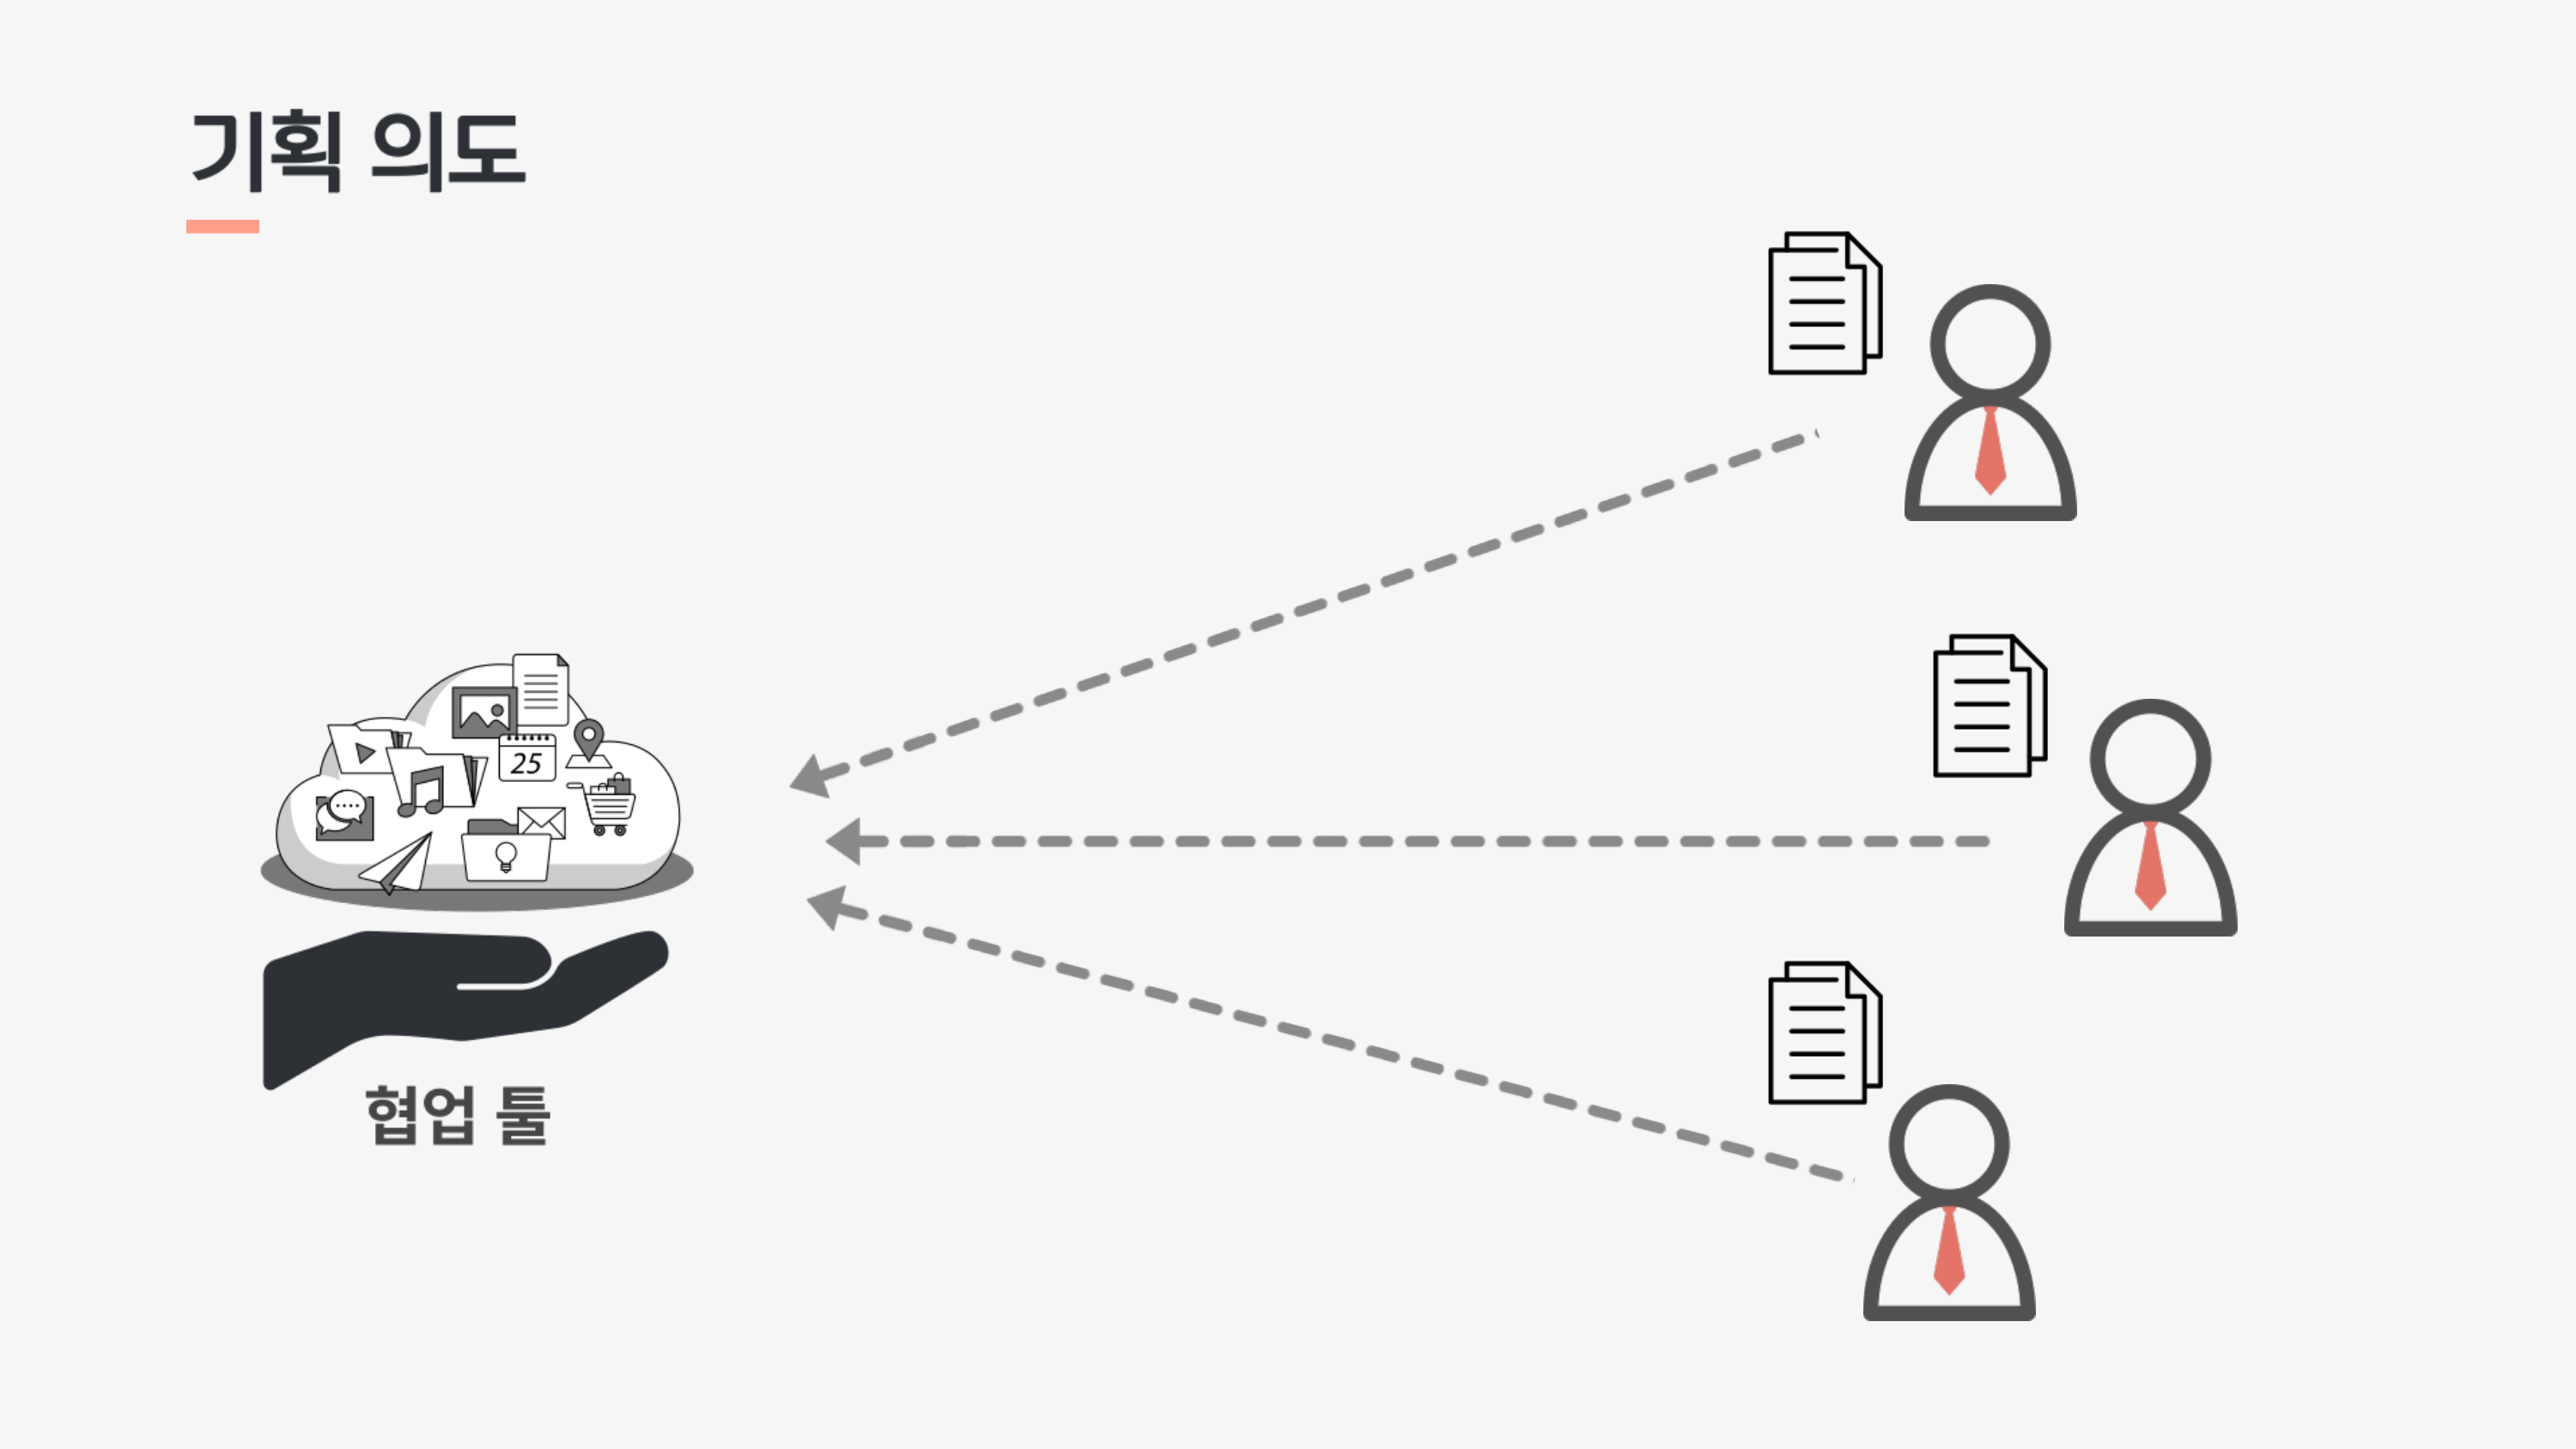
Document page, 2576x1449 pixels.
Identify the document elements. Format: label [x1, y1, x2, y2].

picture [238, 1061, 581, 1176]
text_box [256, 642, 700, 925]
text_box [759, 585, 1847, 634]
text_box [2064, 699, 2238, 937]
text_box [1728, 206, 1923, 402]
picture [802, 877, 1325, 1015]
picture [1333, 1064, 1860, 1203]
text_box [825, 817, 1991, 867]
text_box [185, 219, 259, 233]
picture [1308, 411, 1825, 585]
picture [783, 634, 1303, 809]
text_box [1862, 1083, 2036, 1321]
picture [177, 82, 567, 233]
text_box [1904, 283, 2077, 521]
text_box [1728, 936, 1923, 1131]
text_box [787, 1015, 1724, 1064]
text_box [205, 640, 727, 1162]
text_box [1893, 609, 2088, 804]
